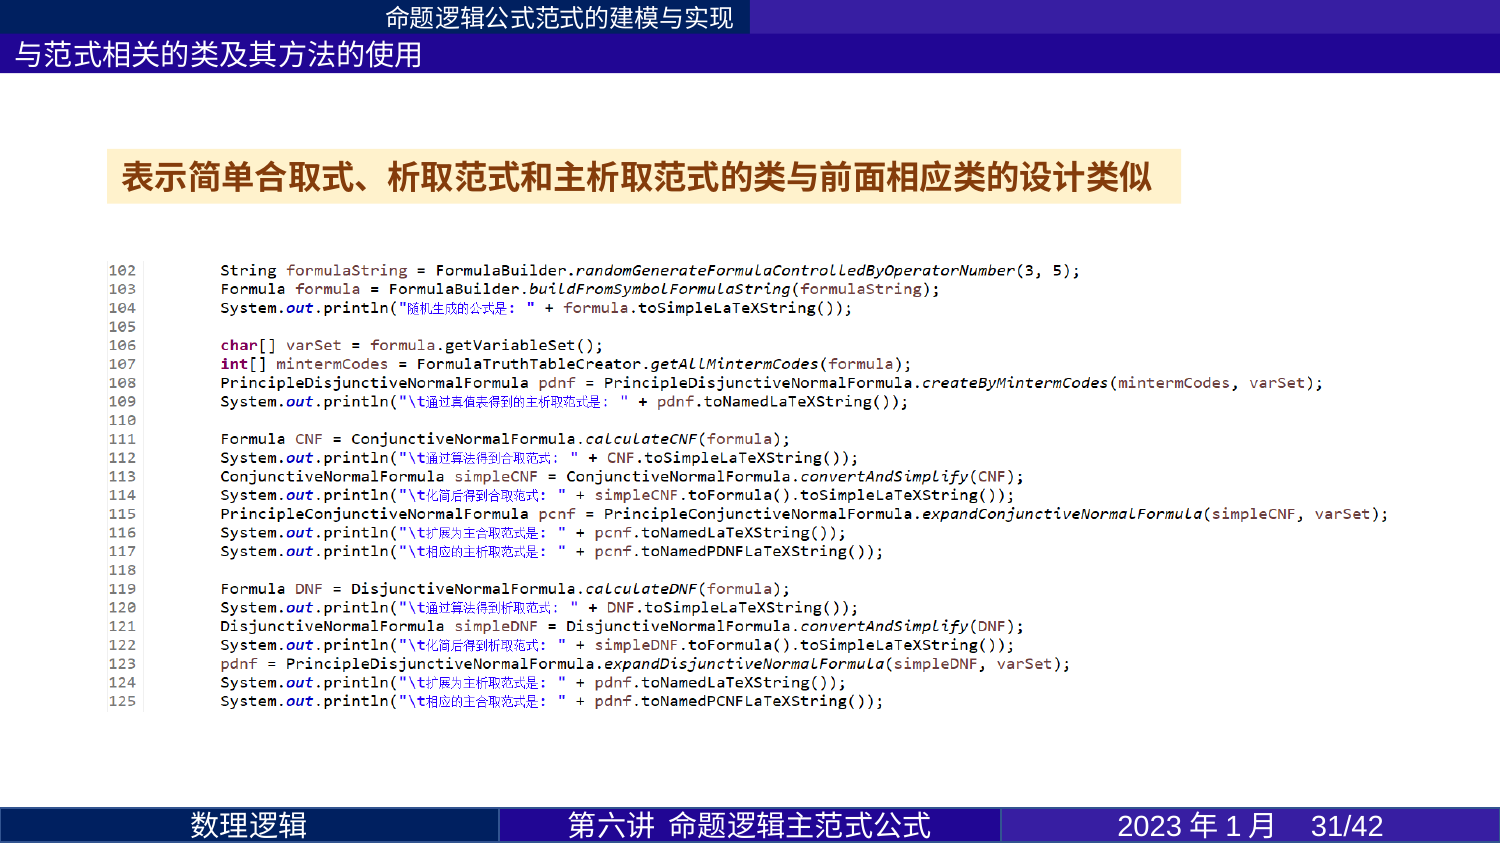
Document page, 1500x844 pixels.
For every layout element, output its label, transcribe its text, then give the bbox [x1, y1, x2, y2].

picture [107, 260, 1393, 712]
text_box 与范式相关的类及其方法的使用 [0, 33, 1500, 74]
text_box 命题逻辑公式范式的建模与实现 [0, 0, 749, 33]
text_box 数理逻辑 [0, 807, 498, 843]
text_box [749, 0, 1500, 33]
text_box 第六讲 命题逻辑主范式公式 [498, 807, 1000, 843]
text_box 2023年1月 31/42 [1000, 807, 1500, 843]
text_box 表示简单合取式、析取范式和主析取范式的类与前面相应类的设计类似 [107, 148, 1182, 204]
